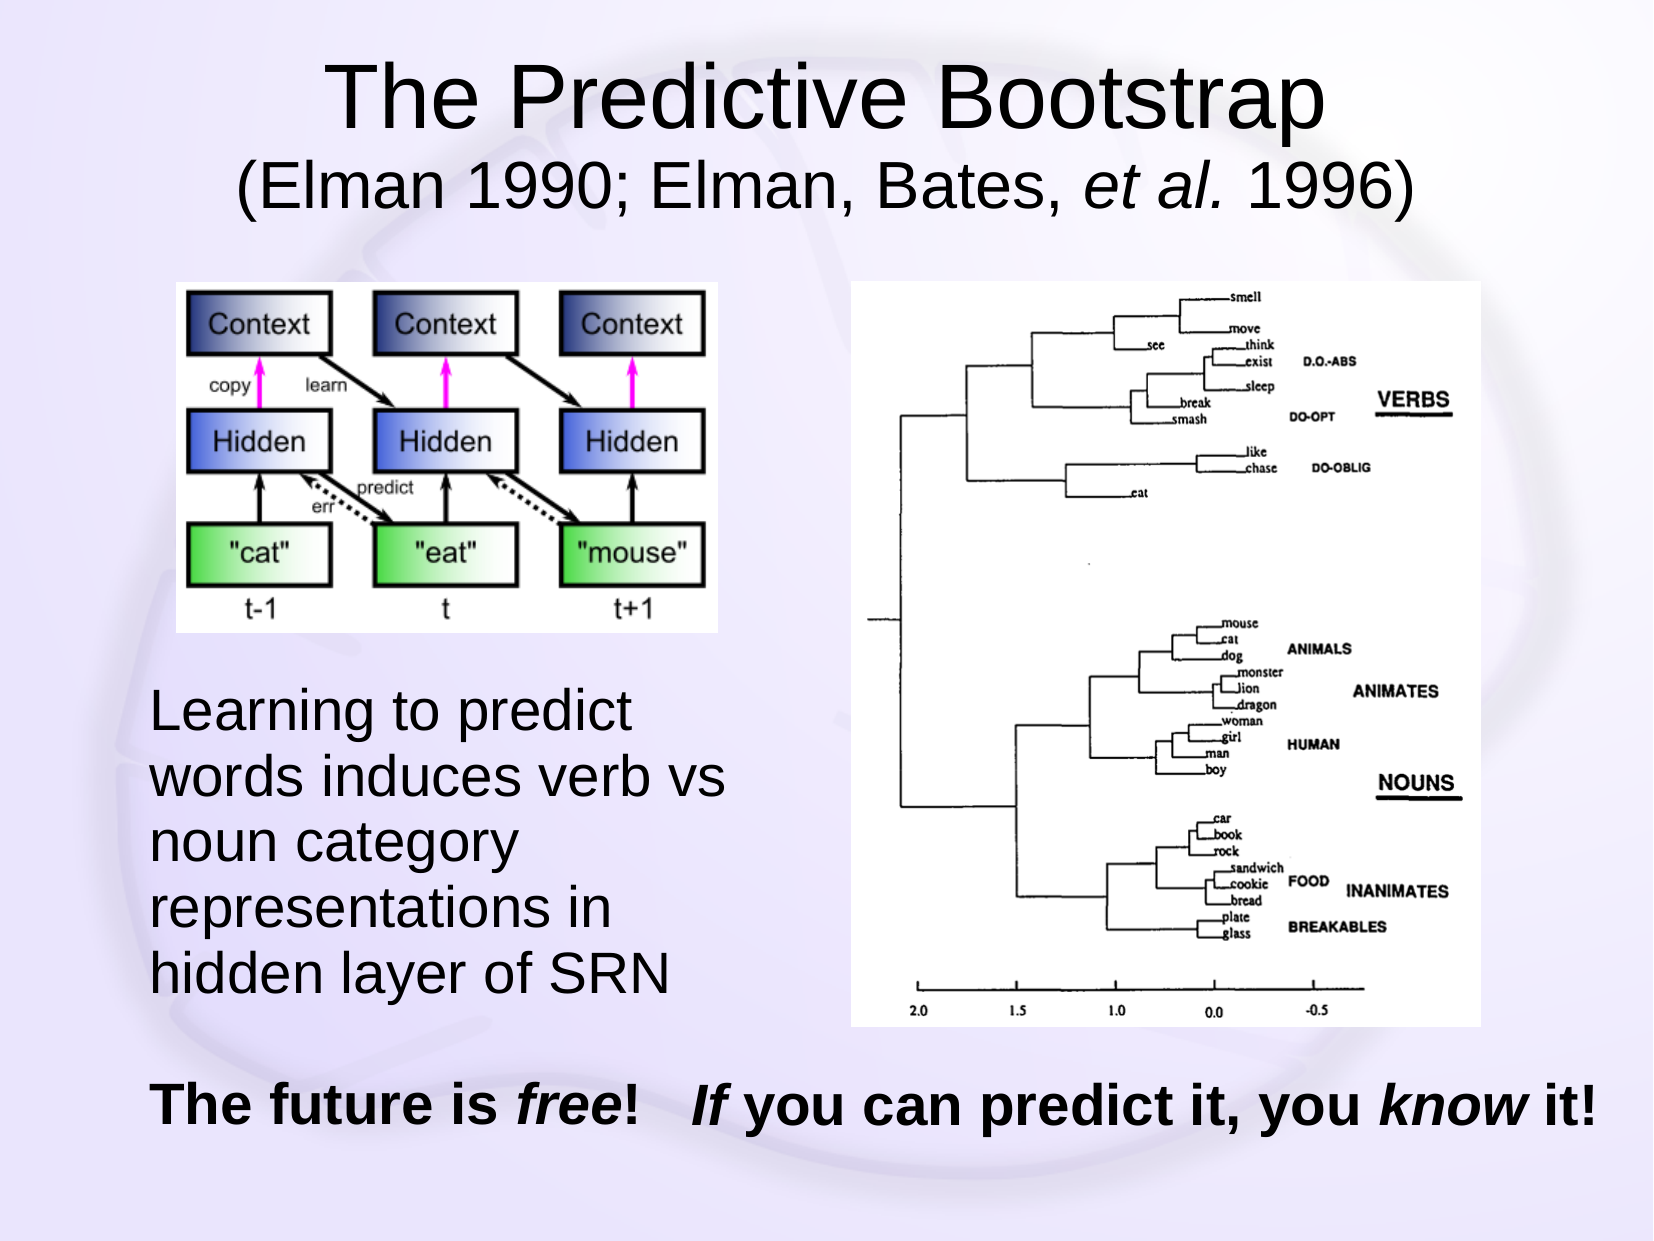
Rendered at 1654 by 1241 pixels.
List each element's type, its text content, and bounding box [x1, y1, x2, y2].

title The Predictive Bootstrap (Elman 1990; Elman, Bates, et al. 1996) [82, 49, 1571, 221]
text_box Learning to predict words induces verb vs noun category representations in hidden layer of SRN The future is free! [134, 670, 760, 1146]
picture [0, 0, 1654, 1241]
text_box If you can predict it, you know it! [676, 1065, 1639, 1146]
